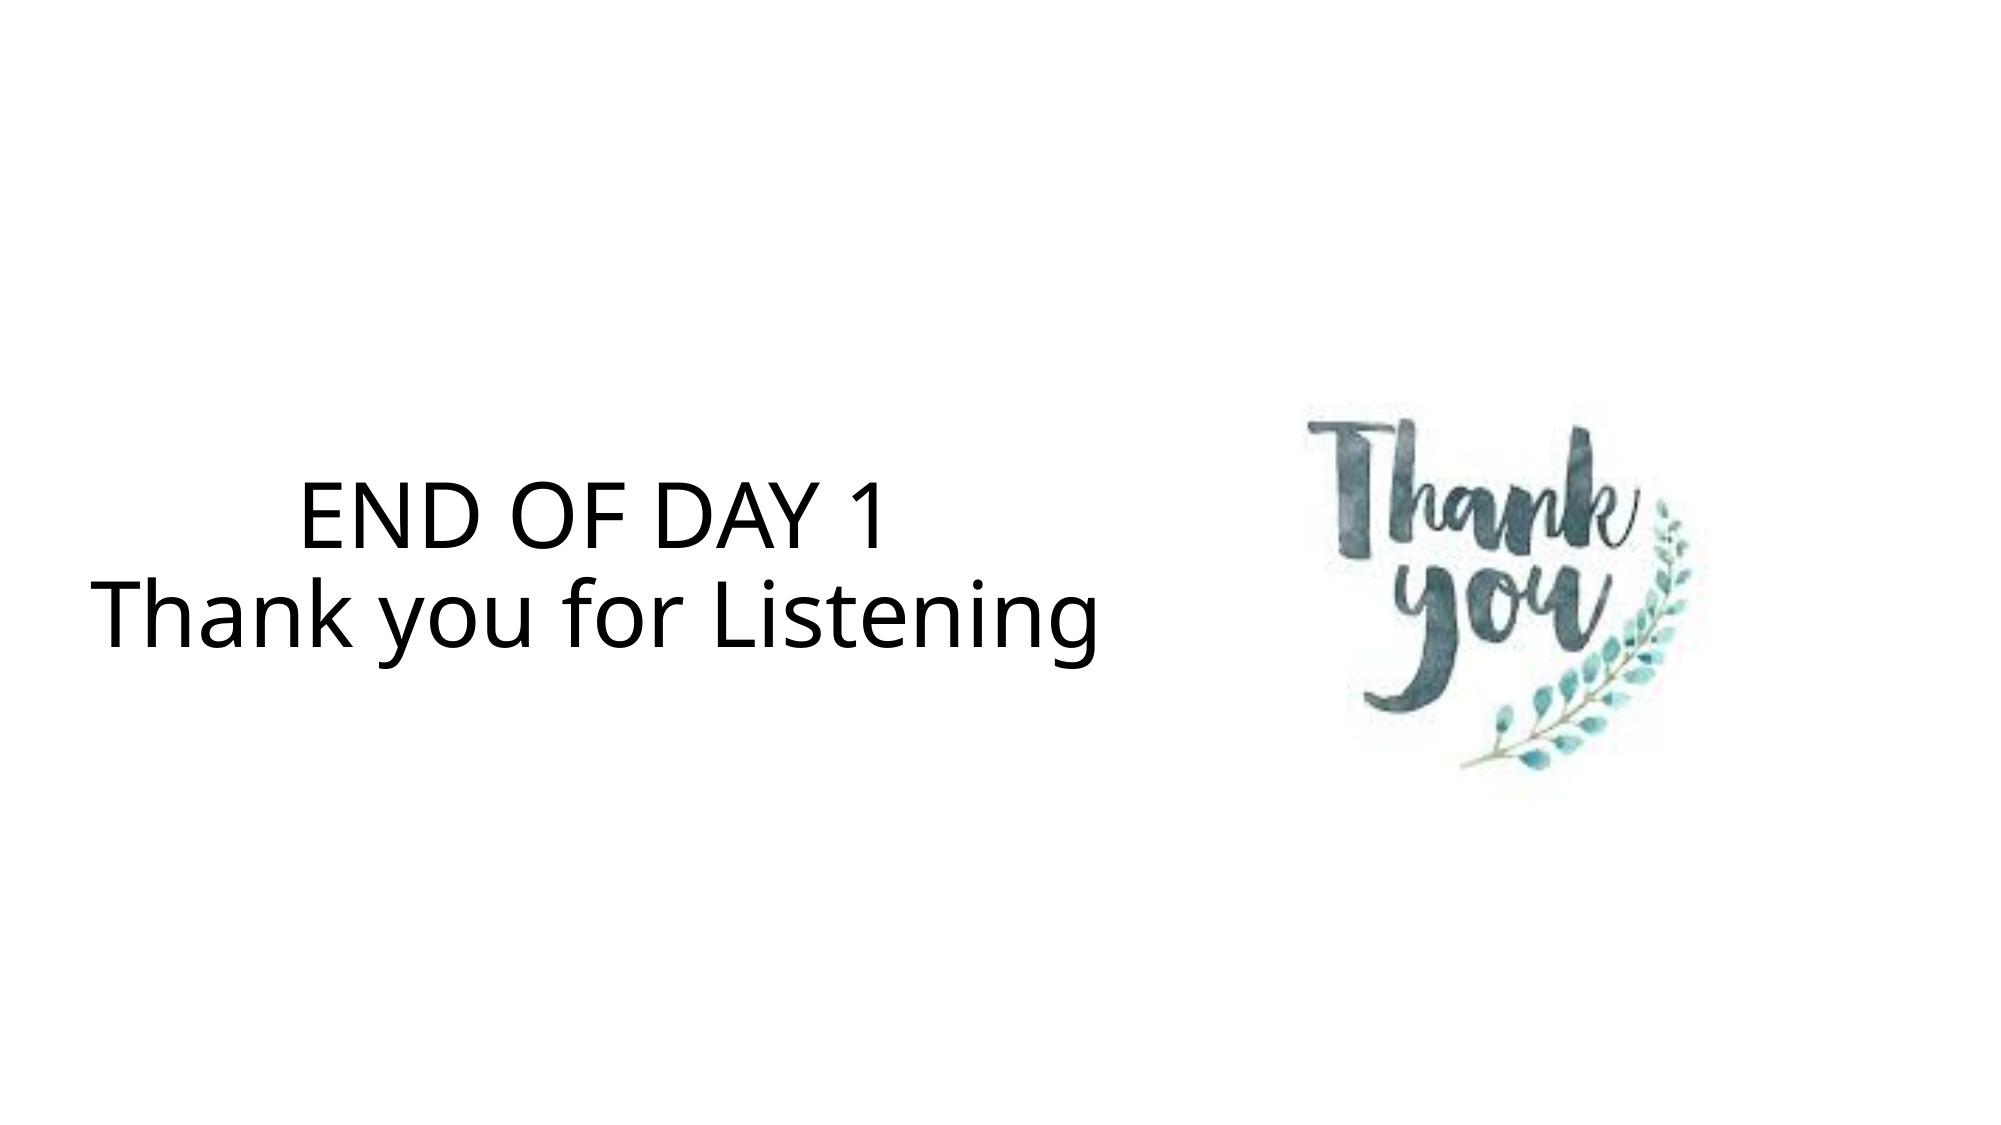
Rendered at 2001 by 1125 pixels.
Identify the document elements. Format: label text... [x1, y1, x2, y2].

title END OF DAY 1 Thank you for Listening [66, 366, 1128, 770]
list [1213, 155, 1748, 980]
